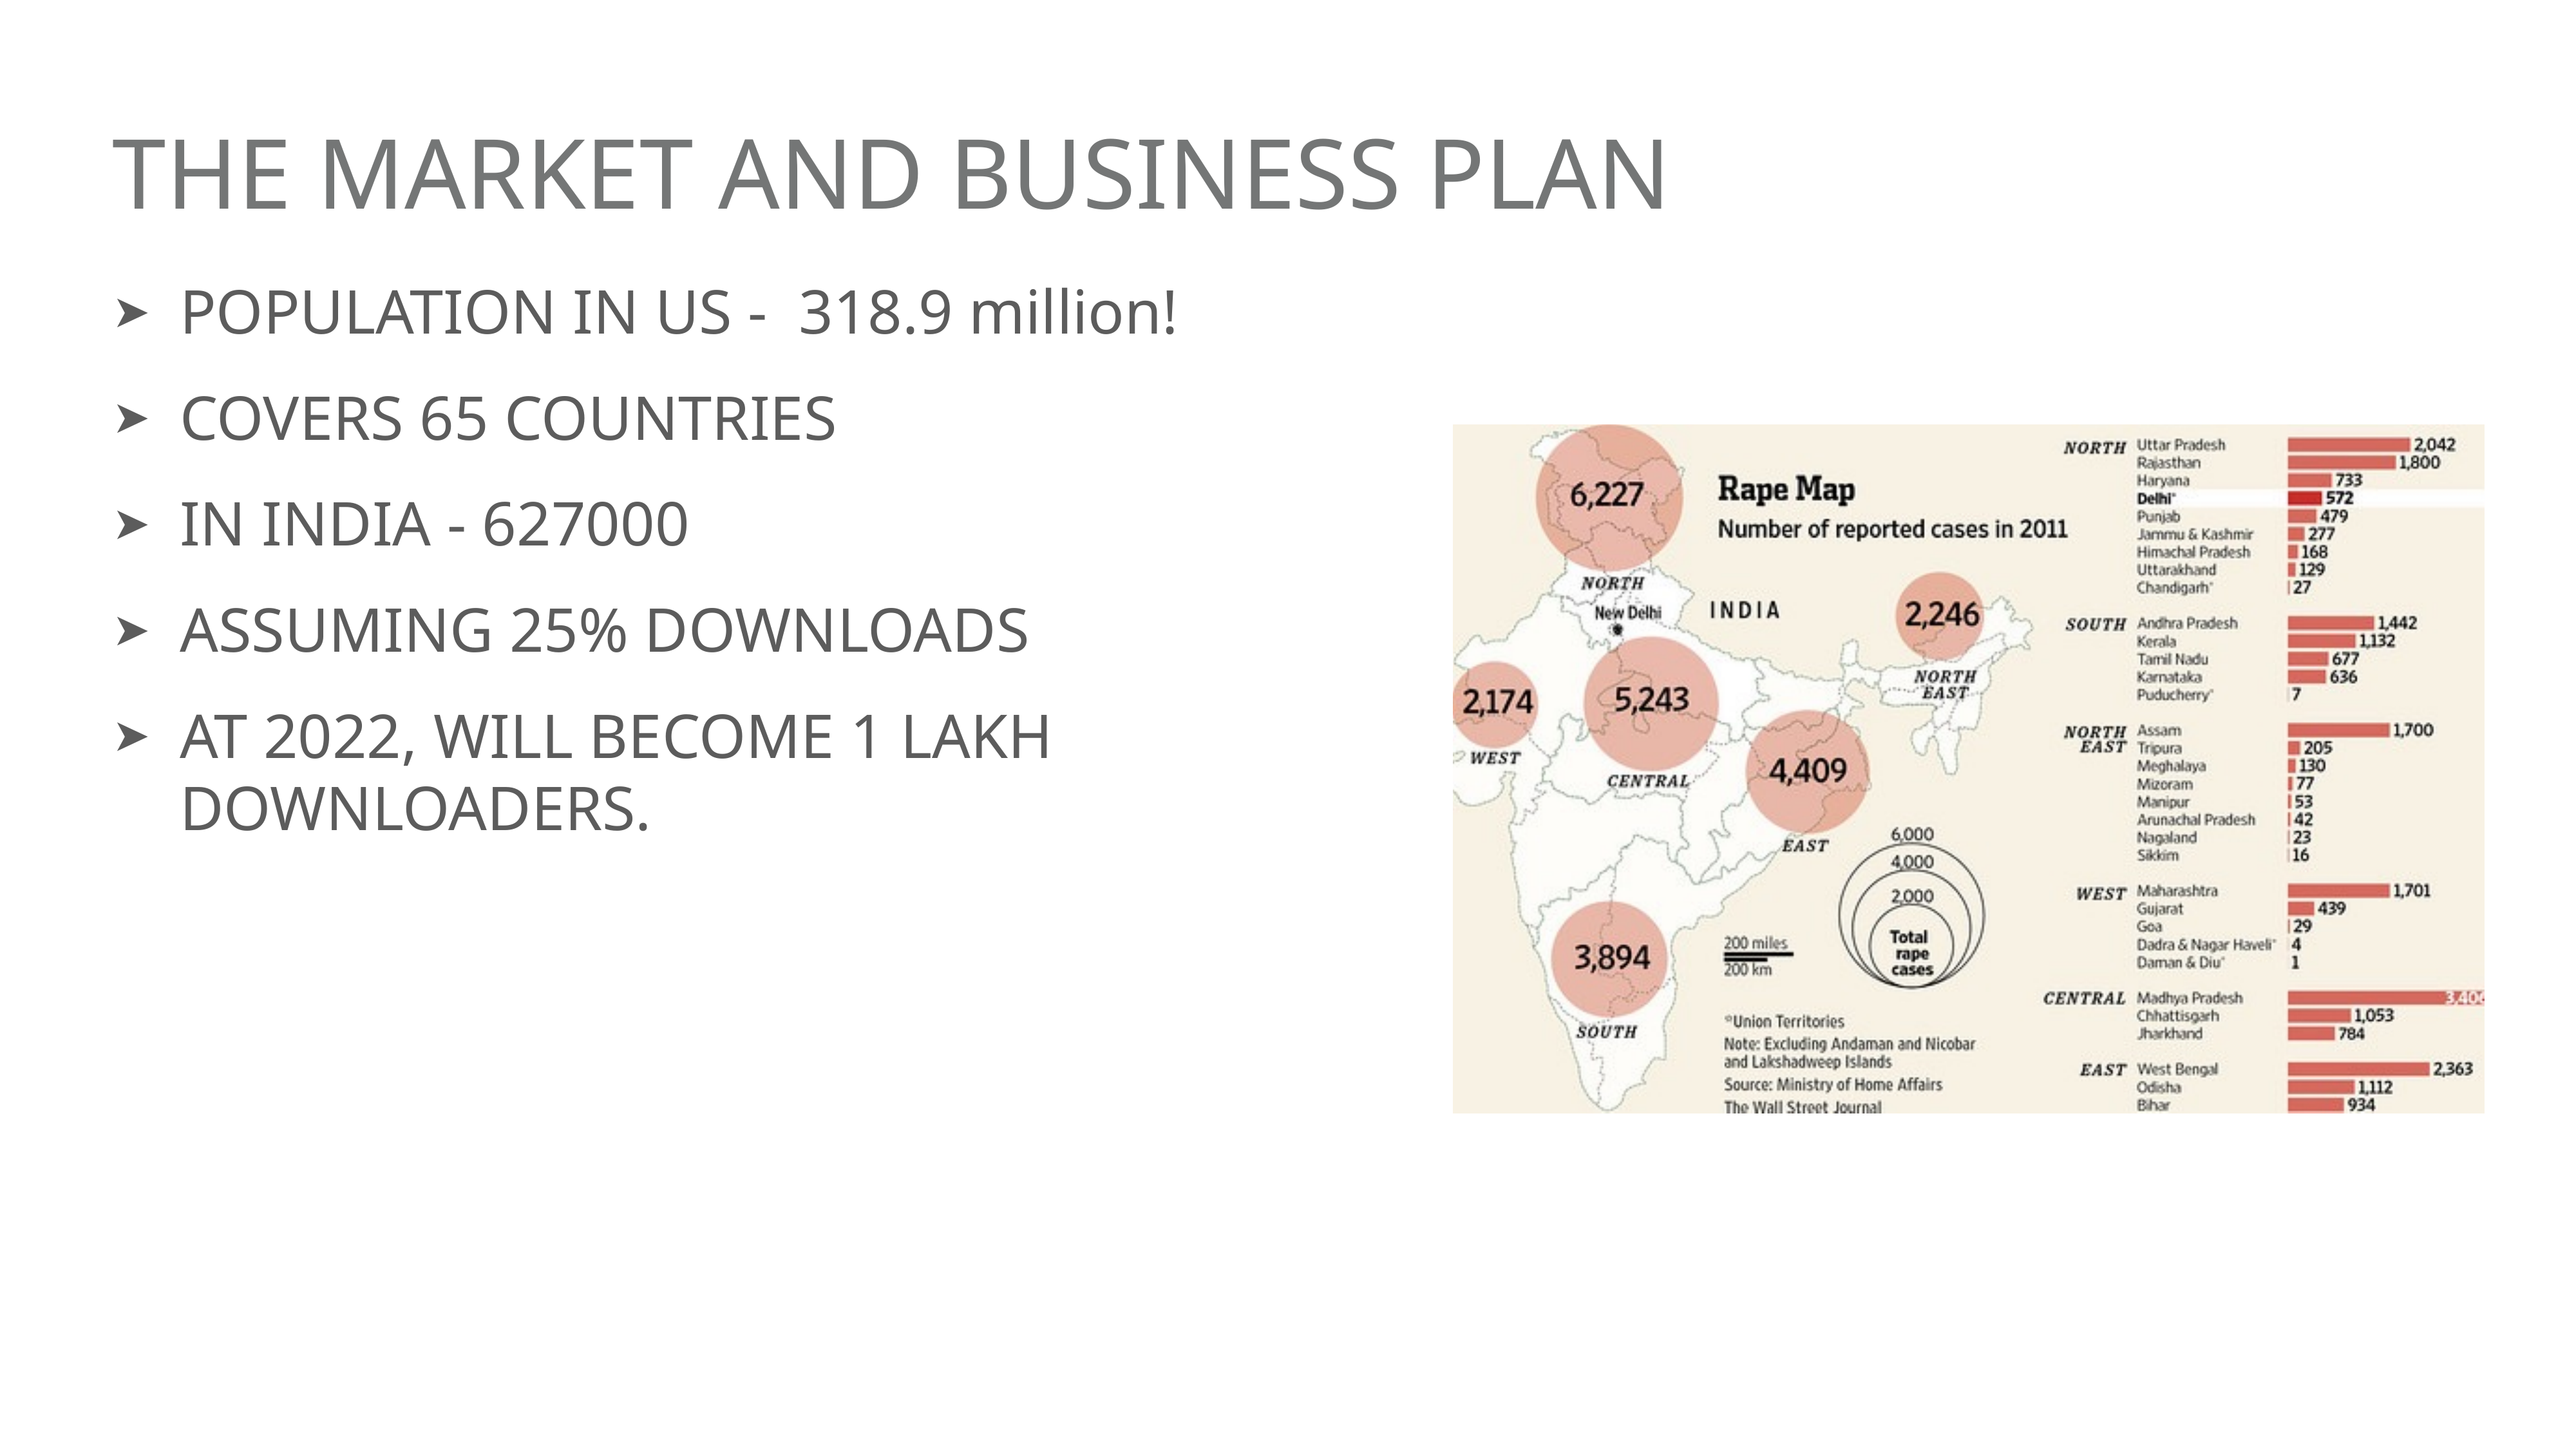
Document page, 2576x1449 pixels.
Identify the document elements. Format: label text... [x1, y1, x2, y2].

list POPULATION IN US - 318.9 million! COVERS 65 COUNTRIES IN INDIA - 627000 ASSUMING 25% DOWNLOADS AT 2022, WILL BECOME 1 LAKH DOWNLOADERS. [107, 268, 2469, 1342]
picture [1452, 424, 2485, 1113]
title THE MARKET AND BUSINESS PLAN [107, 107, 2469, 215]
